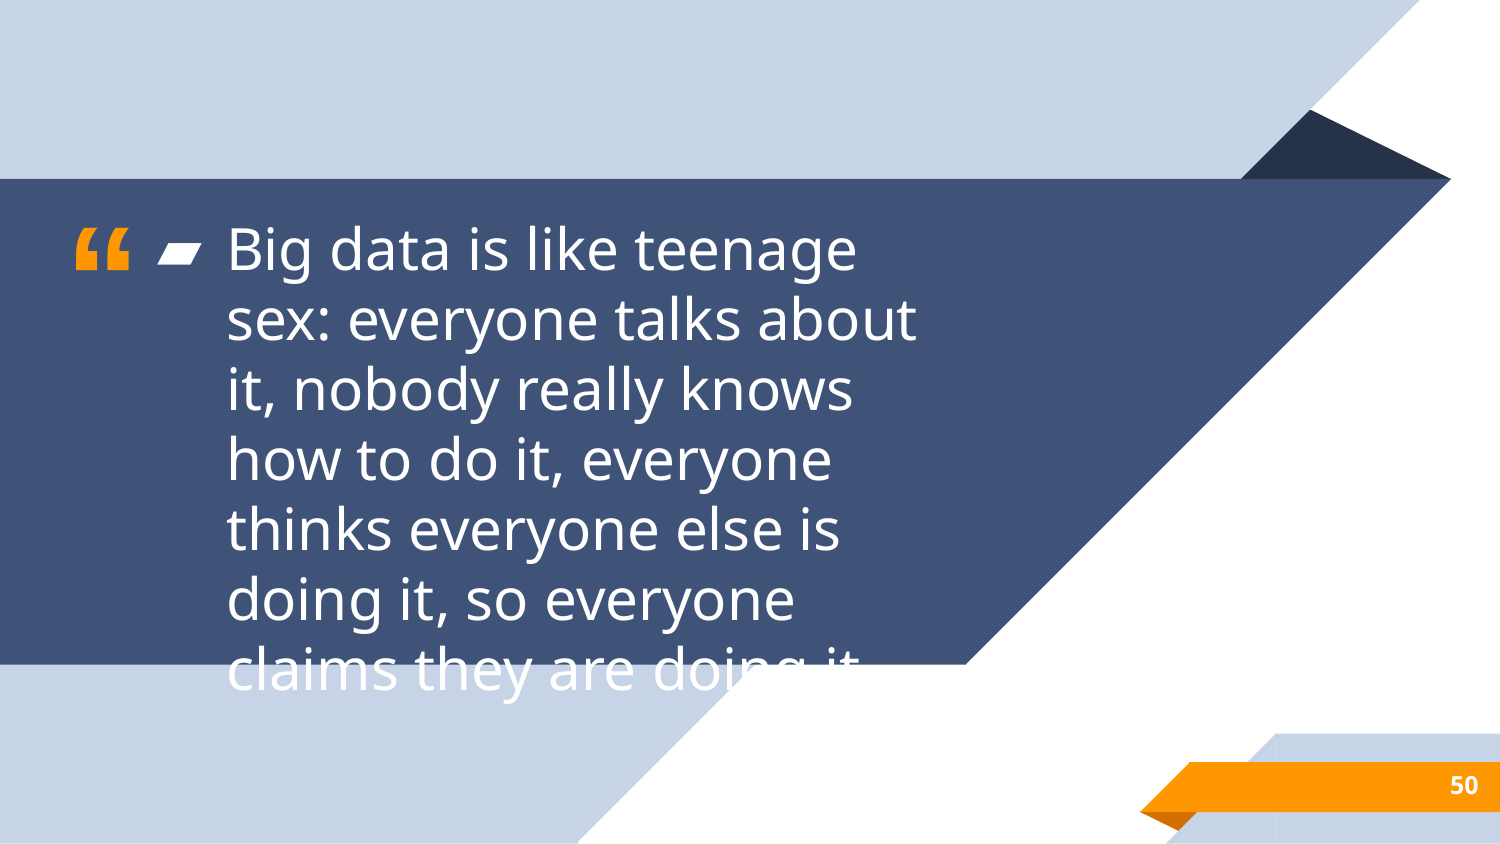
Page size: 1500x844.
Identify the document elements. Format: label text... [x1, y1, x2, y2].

slide_number 50 [1249, 760, 1494, 813]
list Big data is like teenage sex: everyone talks about it, nobody really knows how to do it, everyone thinks everyone else is doing it, so everyone claims they are doing it... [136, 197, 972, 648]
